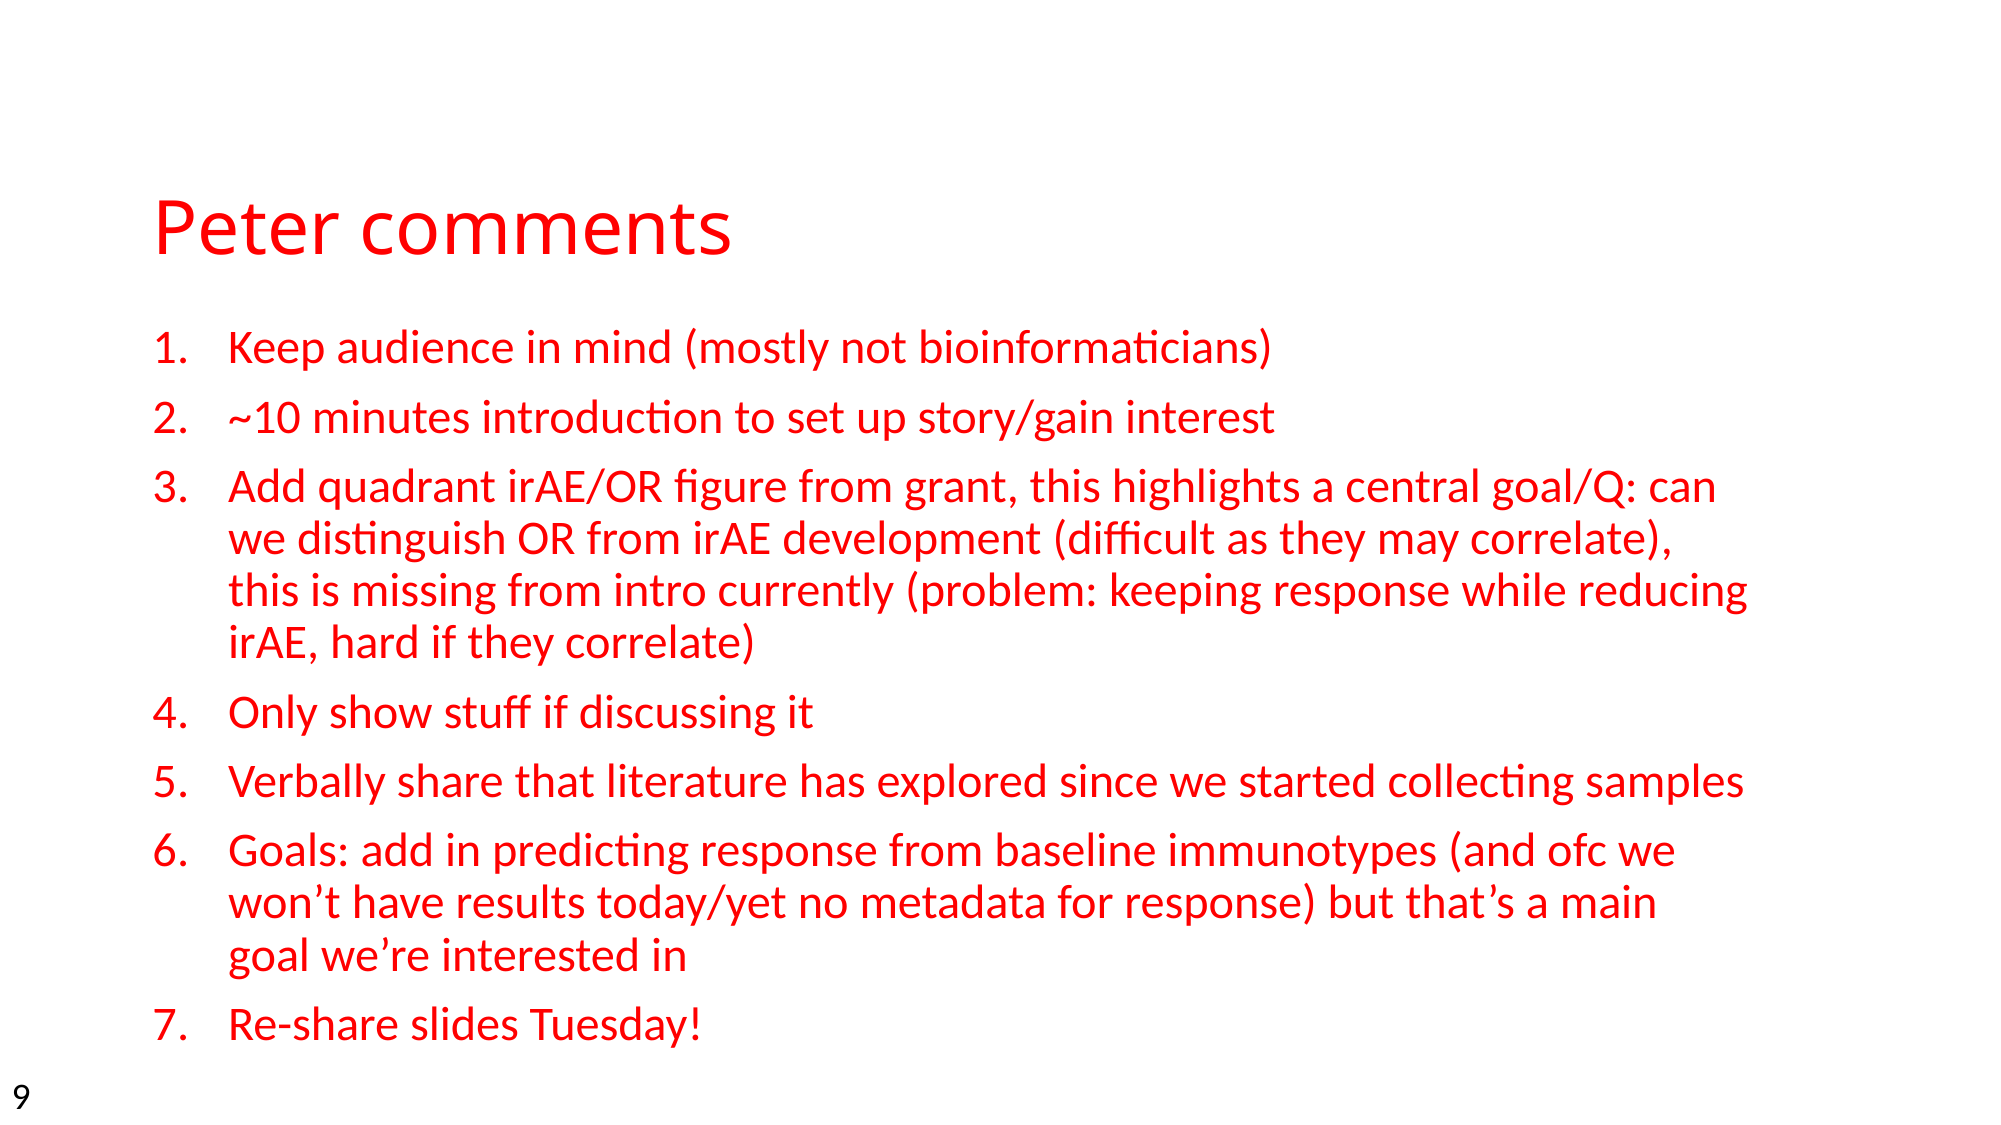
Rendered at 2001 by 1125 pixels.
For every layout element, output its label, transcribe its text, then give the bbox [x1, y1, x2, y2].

title Peter comments [137, 97, 1685, 314]
text_box 9 [0, 1064, 105, 1125]
list Keep audience in mind (mostly not bioinformaticians) ~10 minutes introduction to set up story/gain interest Add quadrant irAE/OR figure from grant, this highlights a central goal/Q: can we distinguish OR from irAE development (difficult as they may correlate), this is missing from intro currently (problem: keeping response while reducing irAE, hard if they correlate) Only show stuff if discussing it Verbally share that literature has explored since we started collecting samples Goals: add in predicting response from baseline immunotypes (and ofc we won’t have results today/yet no metadata for response) but that’s a main goal we’re interested in Re-share slides Tuesday! [137, 314, 1766, 1074]
